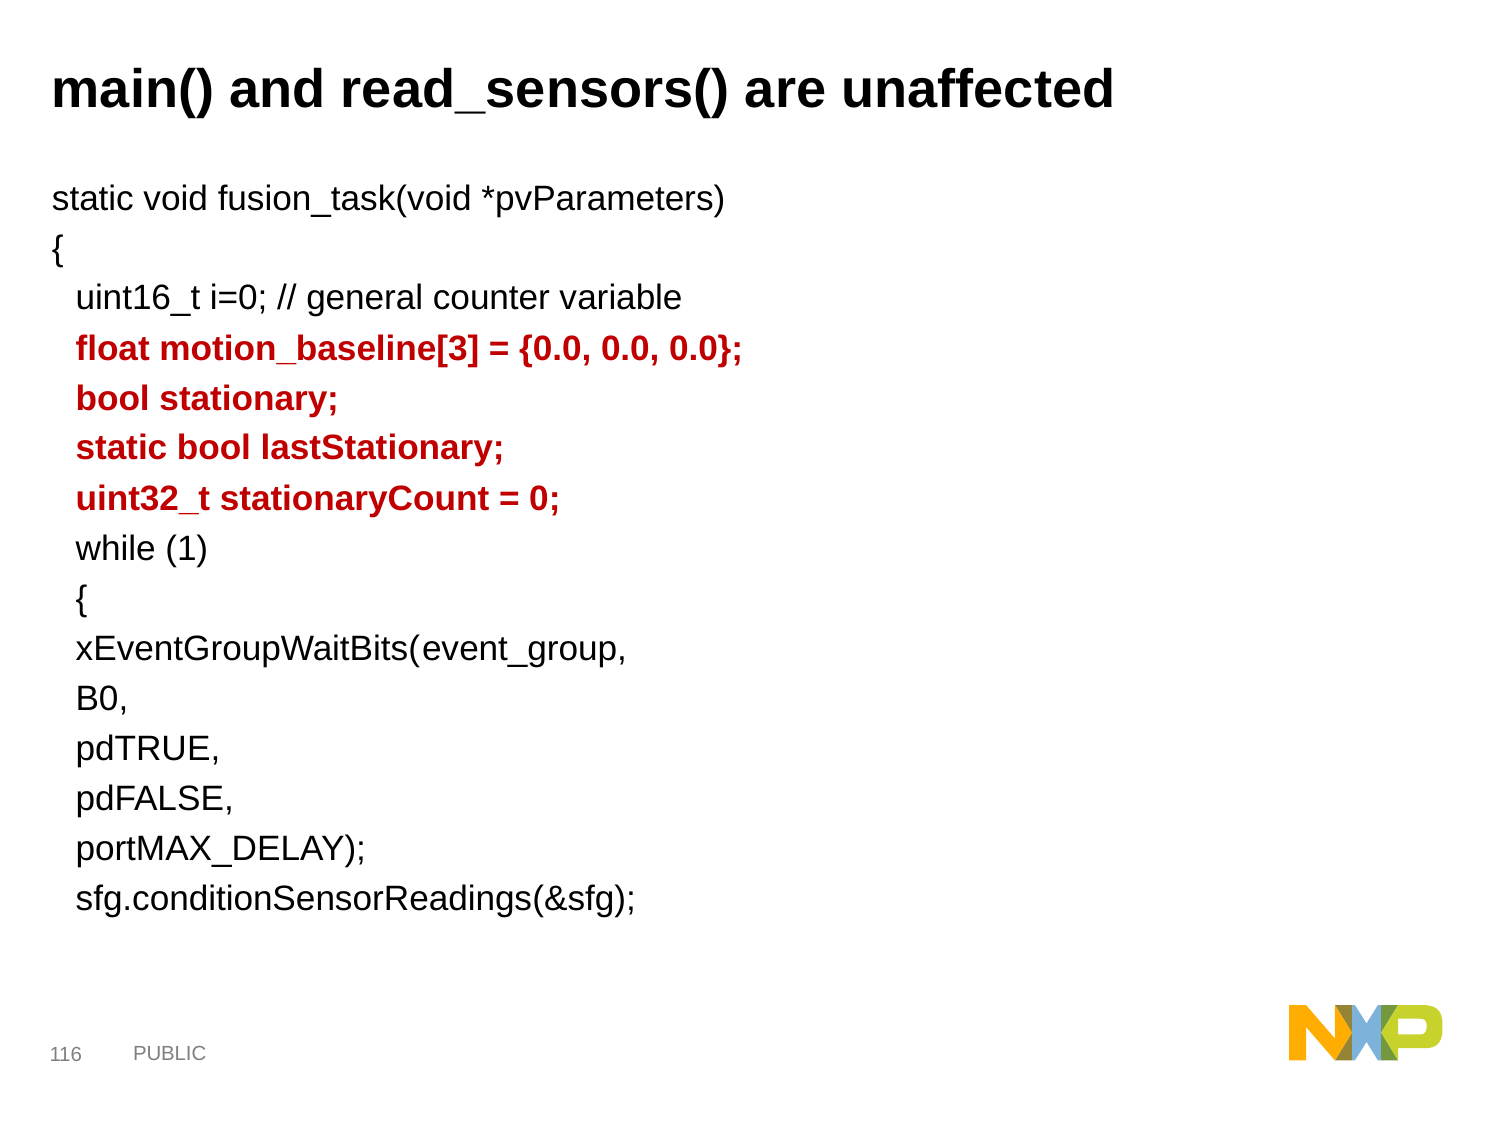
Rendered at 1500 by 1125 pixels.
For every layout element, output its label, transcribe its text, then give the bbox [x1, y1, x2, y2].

title main() and read_sensors() are unaffected [36, 45, 1472, 154]
list static void fusion_task(void *pvParameters) { uint16_t i=0; // general counter variable float motion_baseline[3] = {0.0, 0.0, 0.0}; bool stationary; static bool lastStationary; uint32_t stationaryCount = 0; while (1) { xEventGroupWaitBits( event_group, B0, pdTRUE, pdFALSE, portMAX_DELAY); sfg.conditionSensorReadings(&sfg); [36, 167, 1472, 933]
